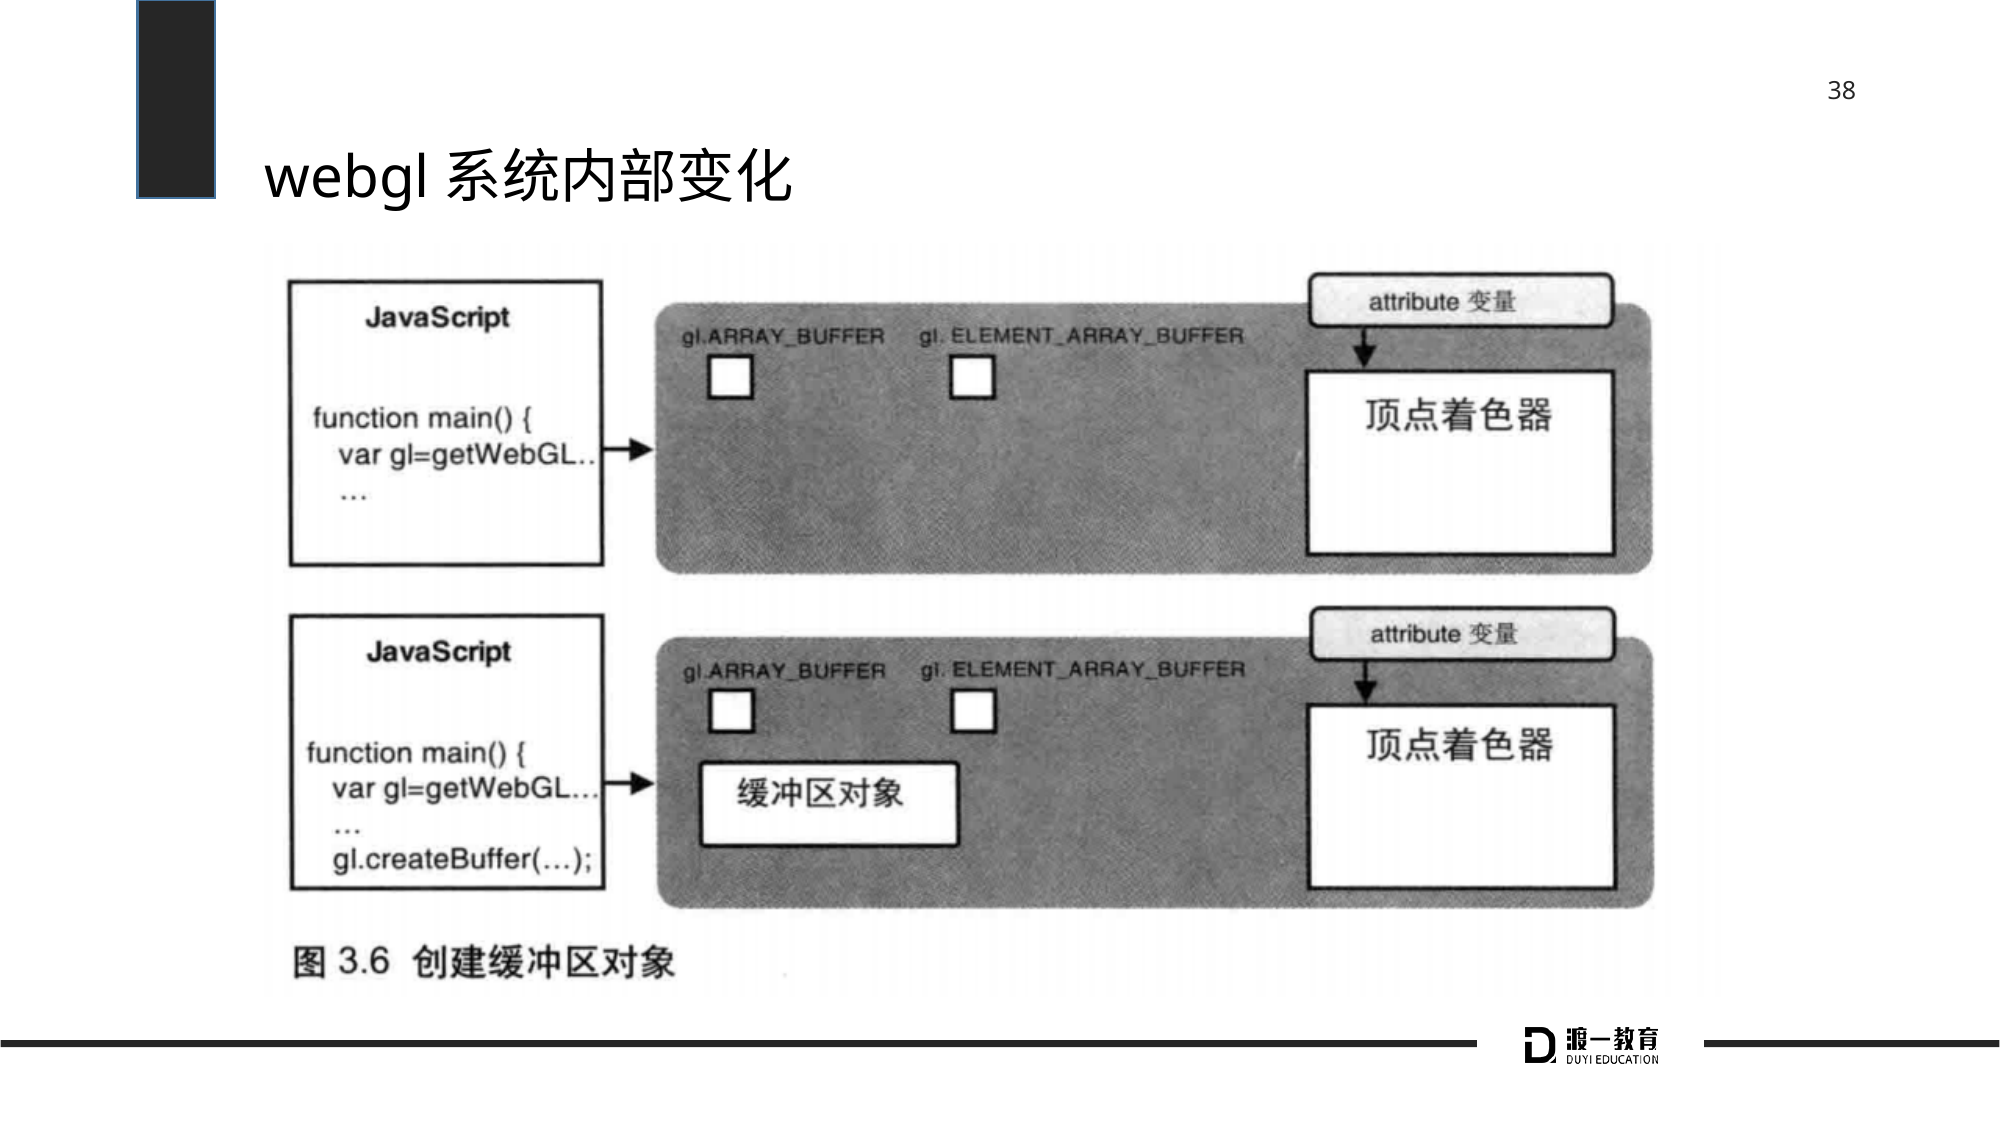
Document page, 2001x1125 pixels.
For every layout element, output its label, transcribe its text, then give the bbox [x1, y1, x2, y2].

picture [1502, 1008, 1679, 1081]
picture [249, 243, 1725, 997]
title webgl系统内部变化 [249, 93, 1750, 218]
